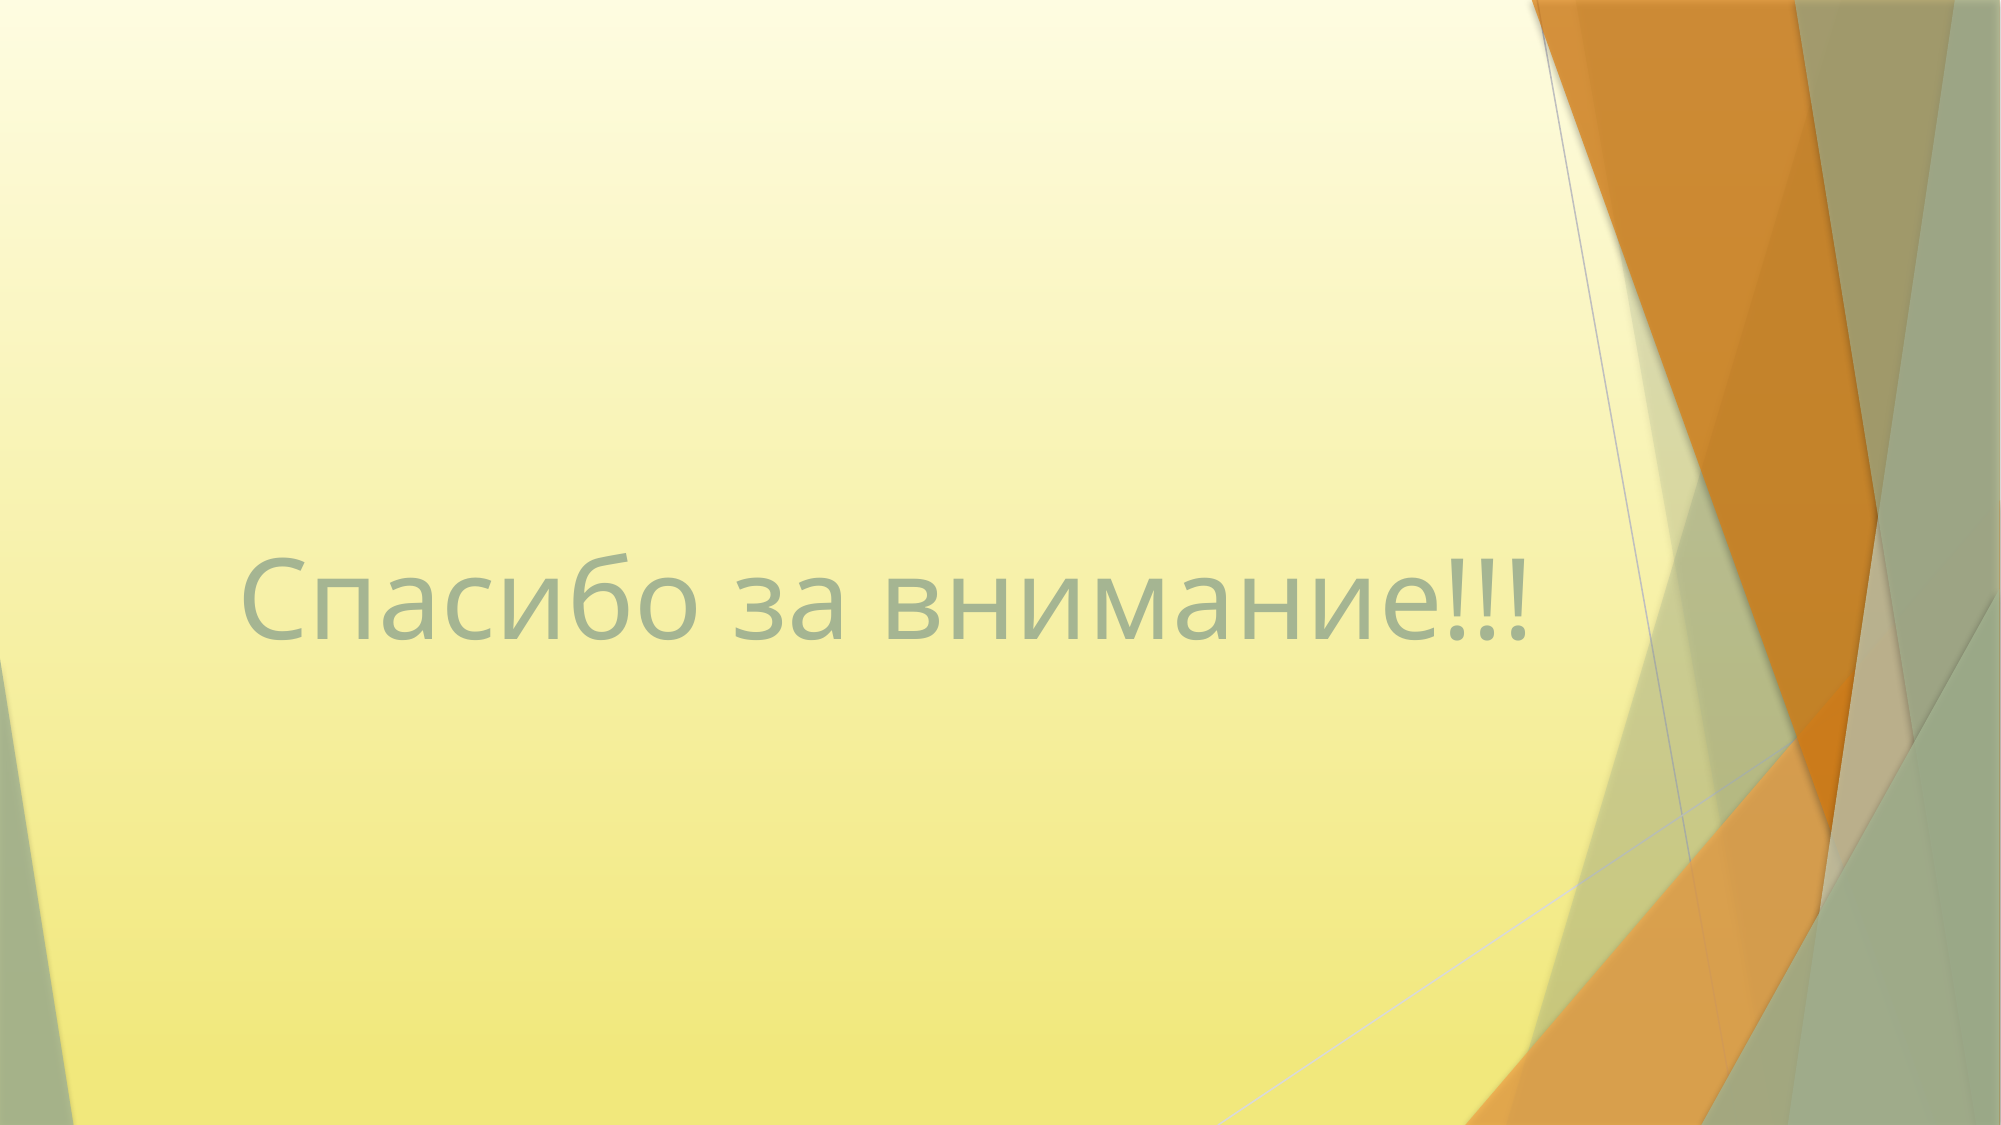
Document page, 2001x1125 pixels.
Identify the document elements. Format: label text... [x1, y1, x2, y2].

title Спасибо за внимание!!! [222, 519, 1633, 737]
